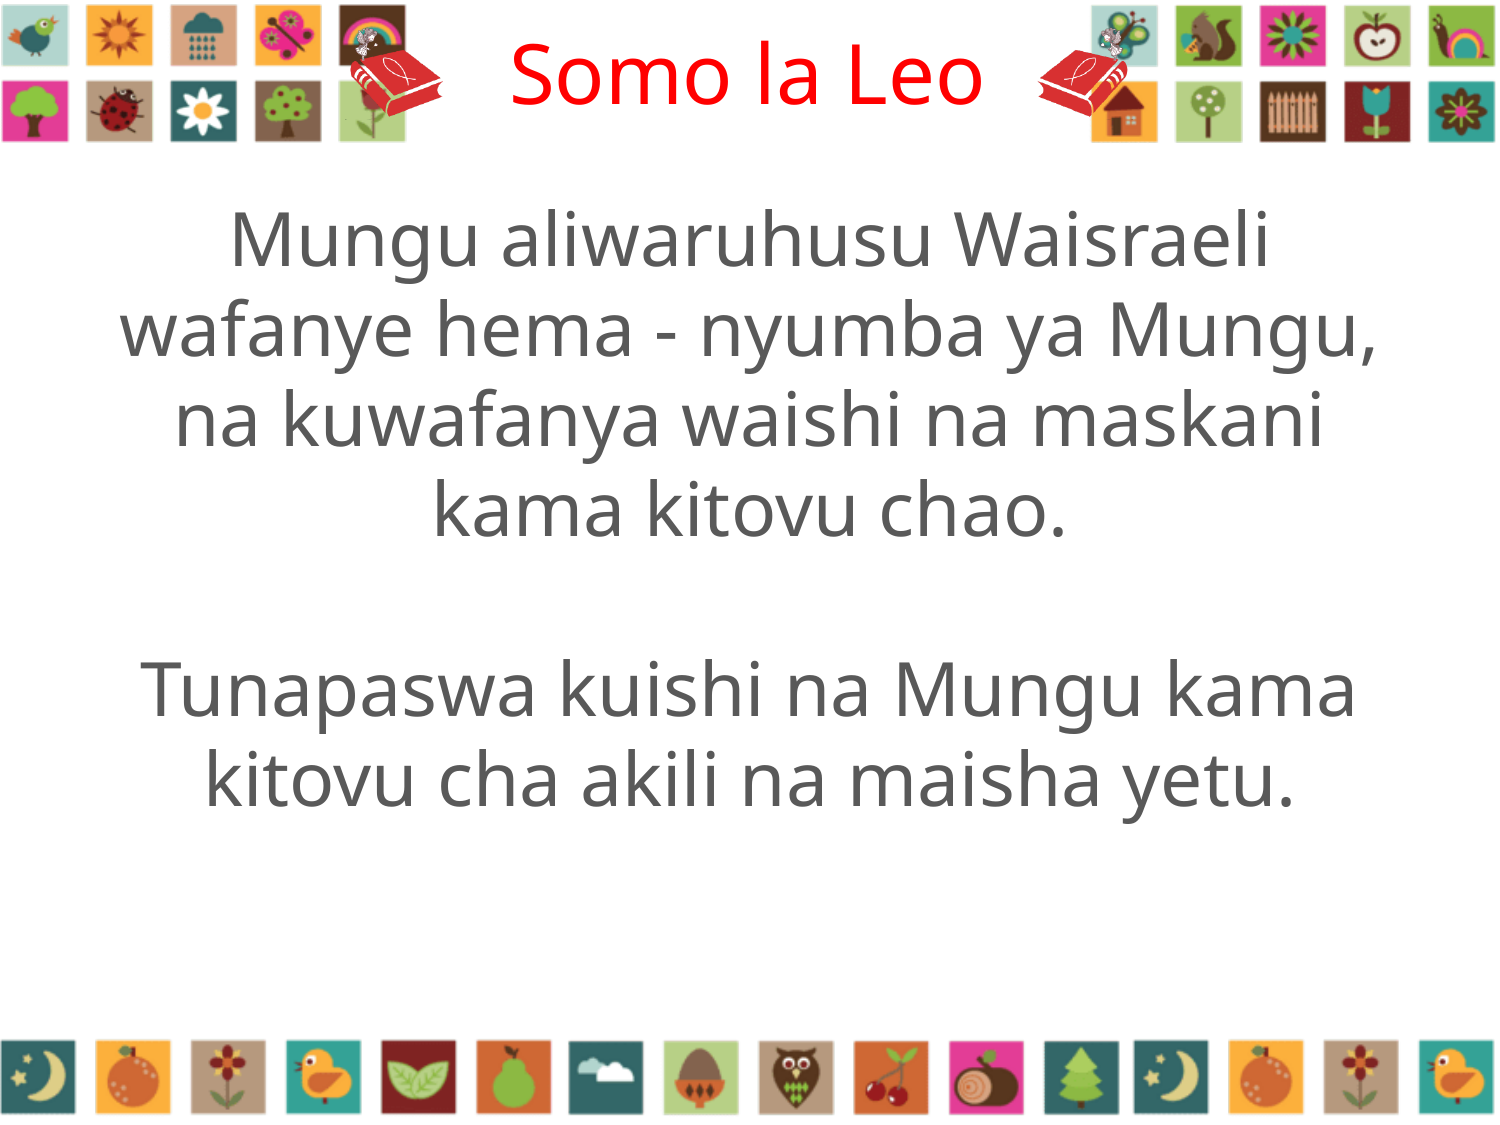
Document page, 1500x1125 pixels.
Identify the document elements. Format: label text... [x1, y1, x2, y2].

text_box Somo la Leo [425, 13, 1077, 129]
text_box Mungu aliwaruhusu Waisraeli wafanye hema - nyumba ya Mungu, na kuwafanya waishi na maskani kama kitovu chao. Tunapaswa kuishi na Mungu kama kitovu cha akili na maisha yetu. [76, 184, 1424, 830]
picture [1005, 3, 1500, 150]
picture [0, 3, 475, 150]
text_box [0, 1028, 1500, 1118]
